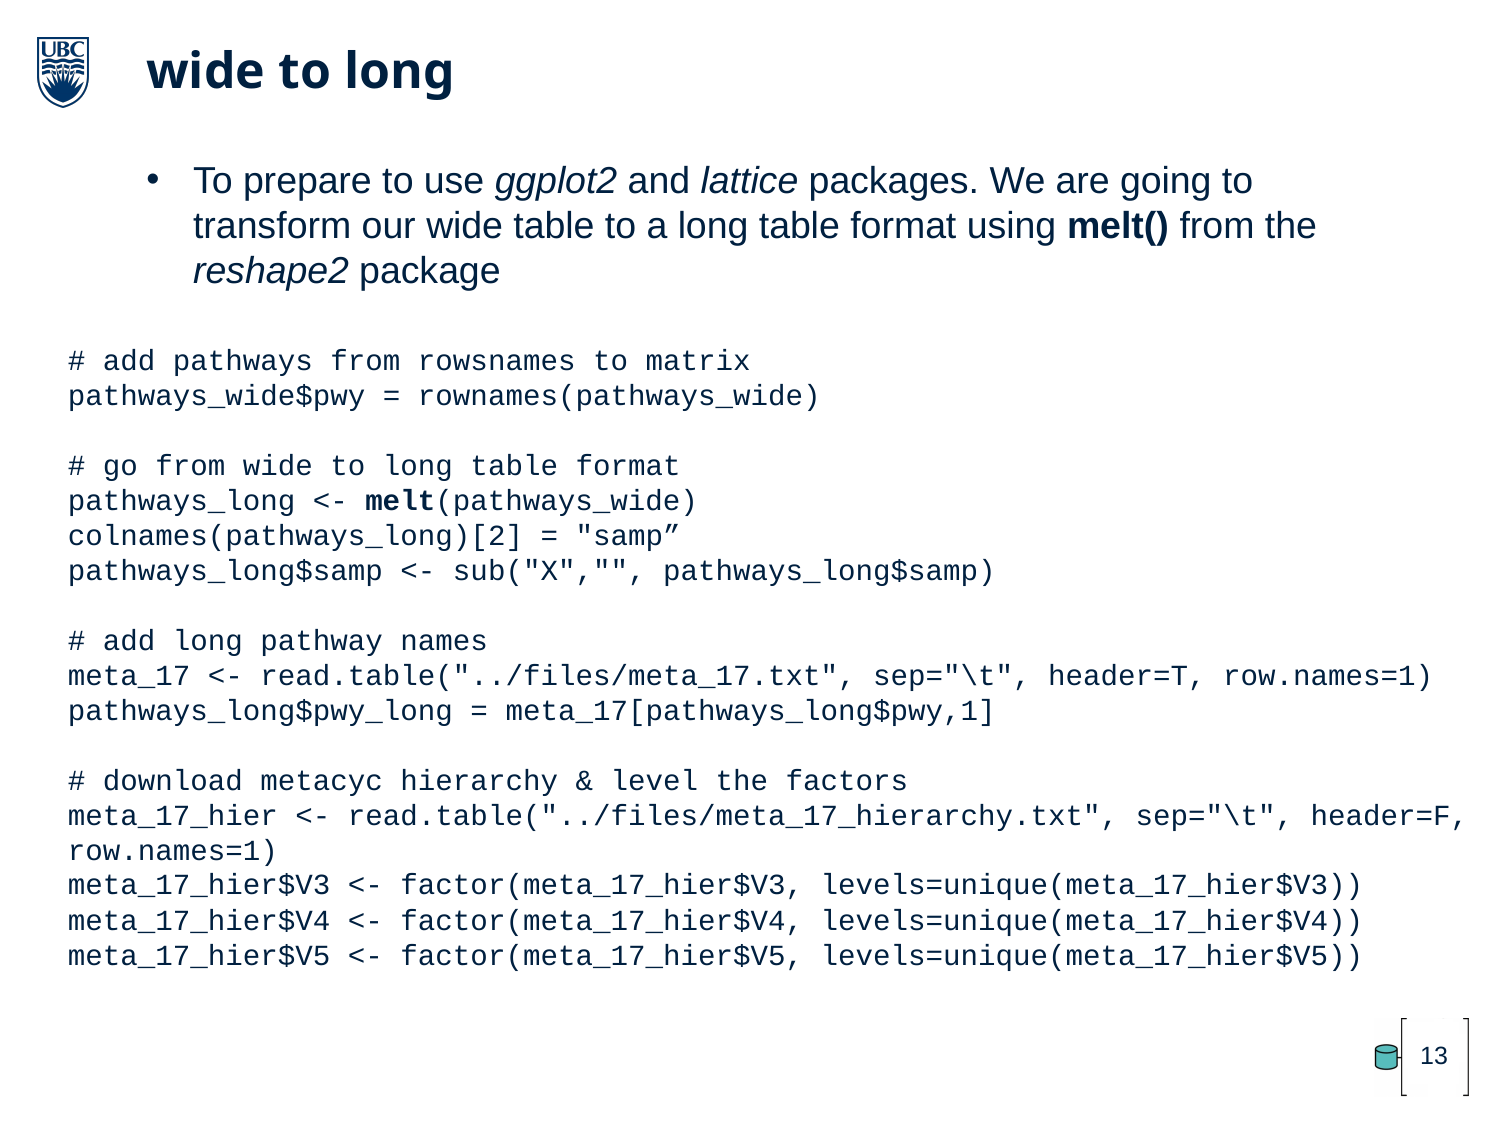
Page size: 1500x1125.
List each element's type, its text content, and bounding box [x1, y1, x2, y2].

text_box To prepare to use ggplot2 and lattice packages. We are going to transform our wide table to a long table format using melt() from the reshape2 package [131, 148, 1372, 299]
text_box # add pathways from rowsnames to matrix pathways_wide$pwy = rownames(pathways_wide) # go from wide to long table format pathways_long <- melt(pathways_wide) colnames(pathways_long)[2] = "samp” pathways_long$samp <- sub("X","", pathways_long$samp) # add long pathway names meta_17 <- read.table("../files/meta_17.txt", sep="\t", header=T, row.names=1) pathways_long$pwy_long = meta_17[pathways_long$pwy,1] # download metacyc hierarchy & level the factors meta_17_hier <- read.table("../files/meta_17_hierarchy.txt", sep="\t", header=F, row.names=1) meta_17_hier$V3 <- factor(meta_17_hier$V3, levels=unique(meta_17_hier$V3)) meta_17_hier$V4 <- factor(meta_17_hier$V4, levels=unique(meta_17_hier$V4)) meta_17_hier$V5 <- factor(meta_17_hier$V5, levels=unique(meta_17_hier$V5)) [53, 334, 1500, 979]
picture [1374, 1018, 1469, 1097]
list wide to long [131, 30, 1373, 121]
picture [37, 37, 89, 108]
slide_number 13 [1399, 1018, 1469, 1091]
